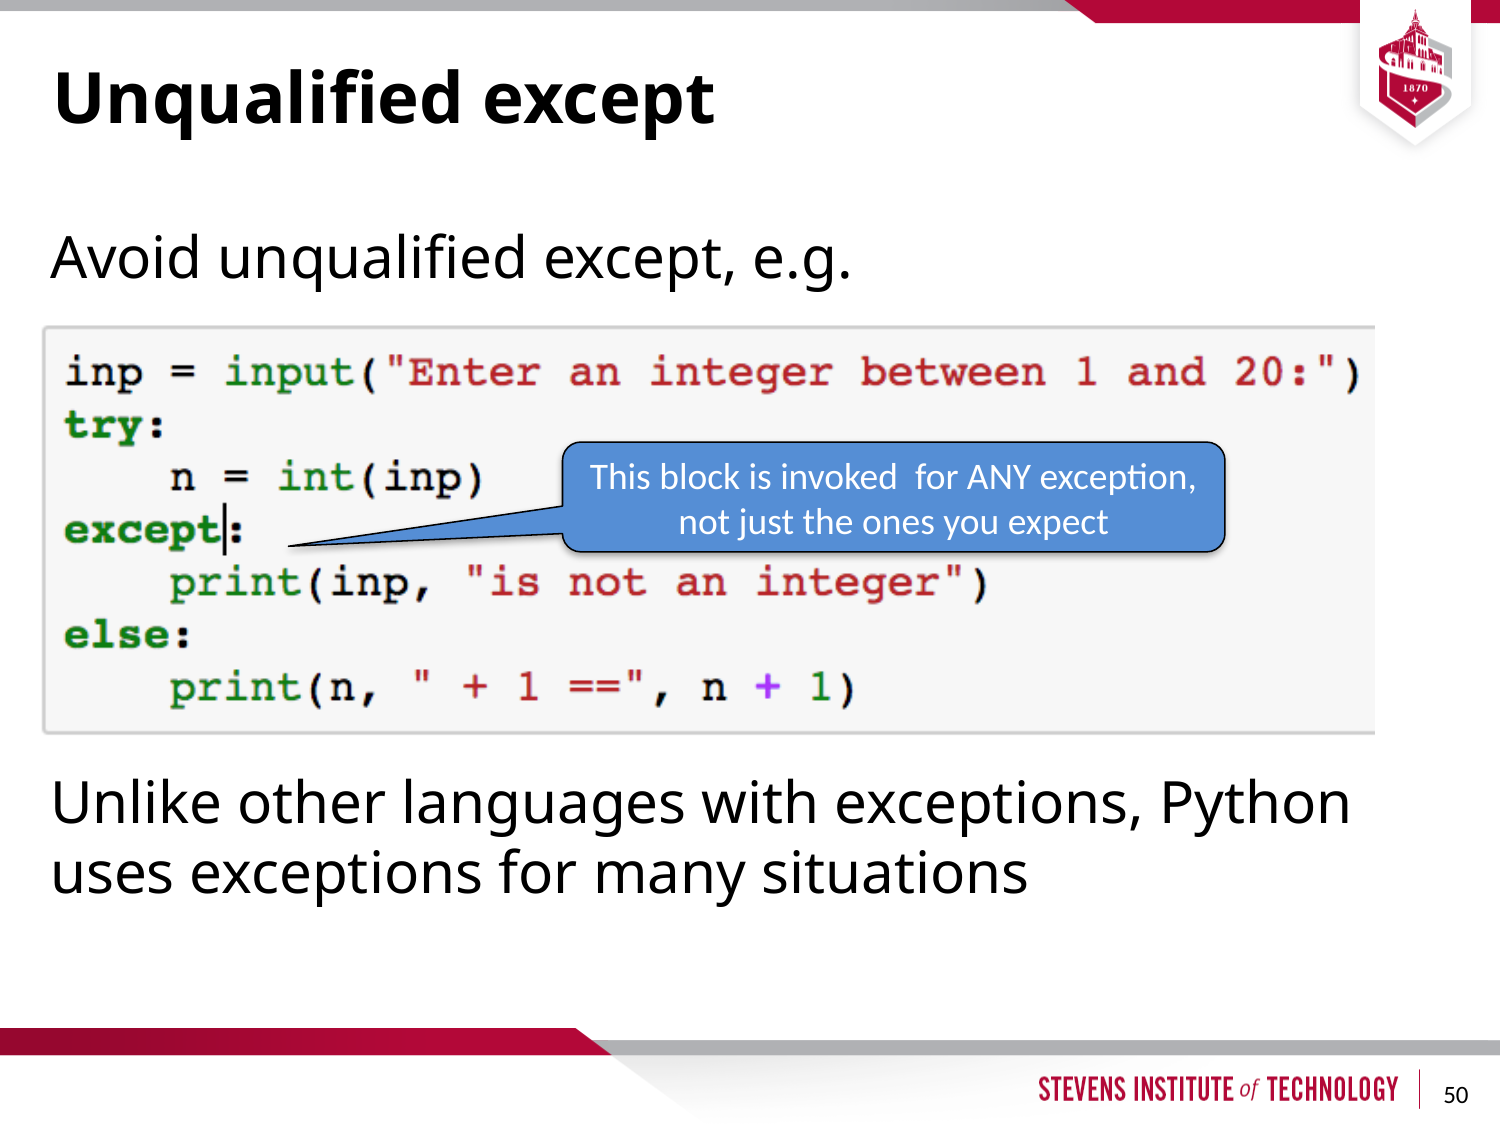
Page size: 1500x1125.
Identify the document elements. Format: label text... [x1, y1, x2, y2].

picture [36, 314, 1375, 746]
picture [0, 0, 1500, 160]
slide_number 50 [1428, 1071, 1490, 1108]
list Avoid unqualified except, e.g. Unlike other languages with exceptions, Python uses exceptions for many situations [35, 212, 1423, 953]
picture [0, 1028, 1500, 1125]
title Unqualified except [37, 45, 1338, 150]
